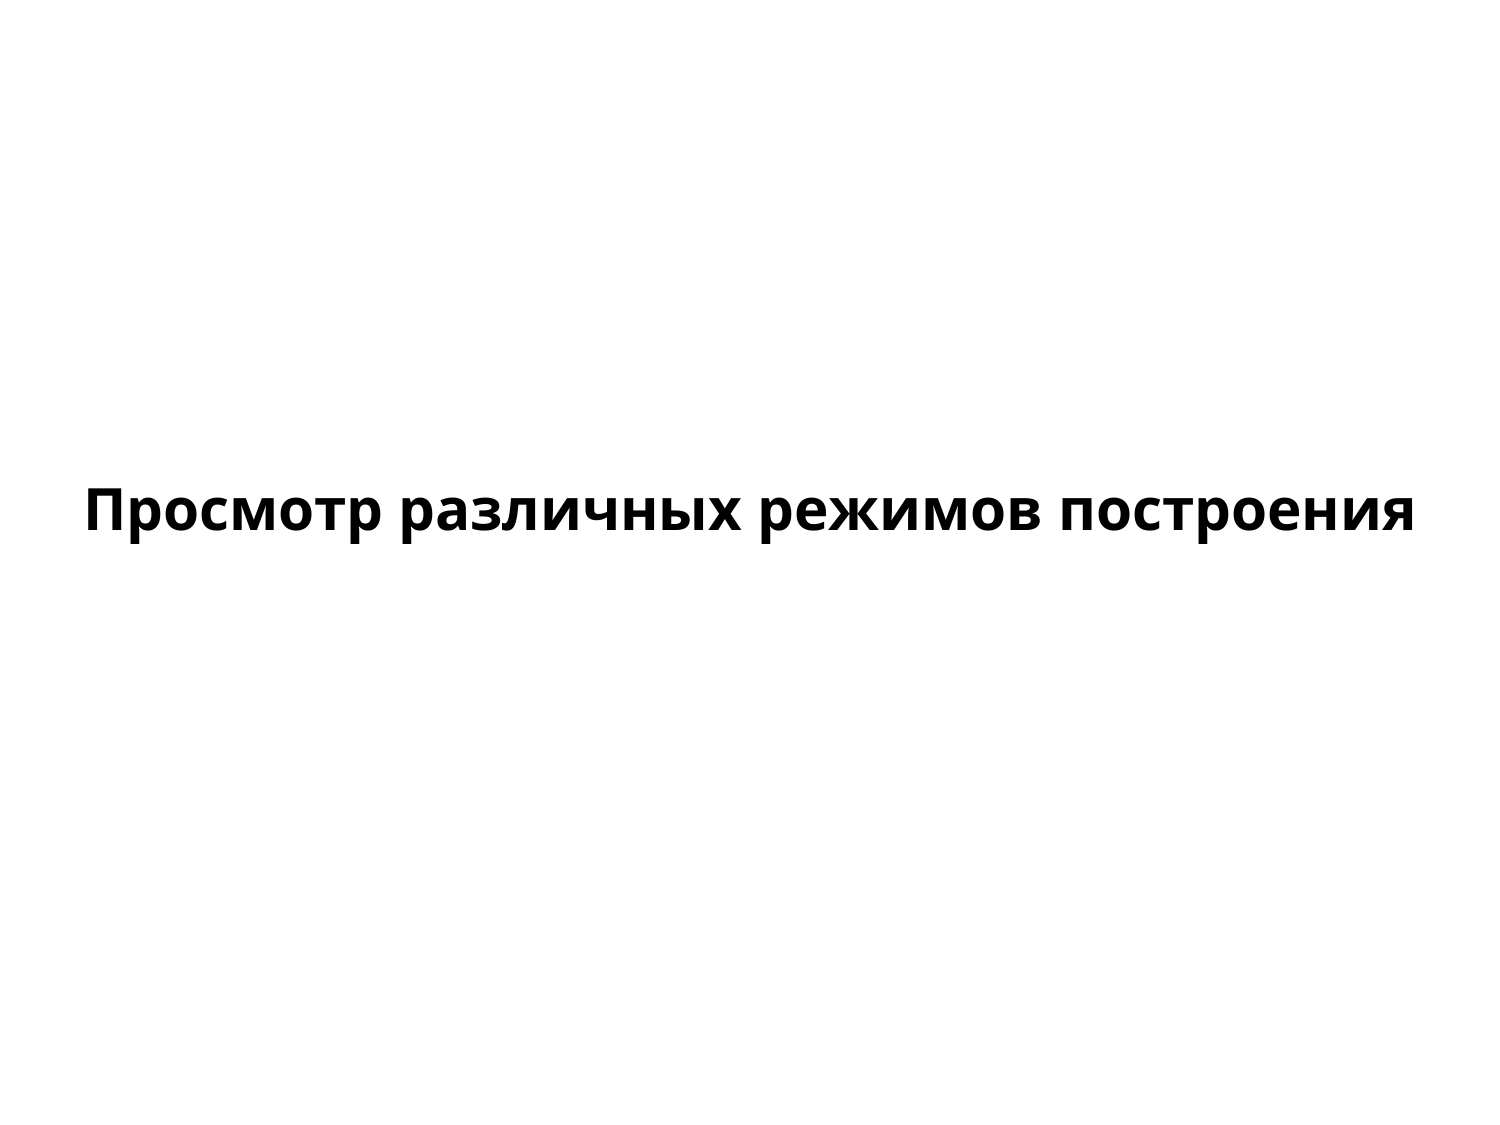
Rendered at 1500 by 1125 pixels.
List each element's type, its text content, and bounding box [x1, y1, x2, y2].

text_box Просмотр различных режимов построения [17, 464, 1483, 550]
